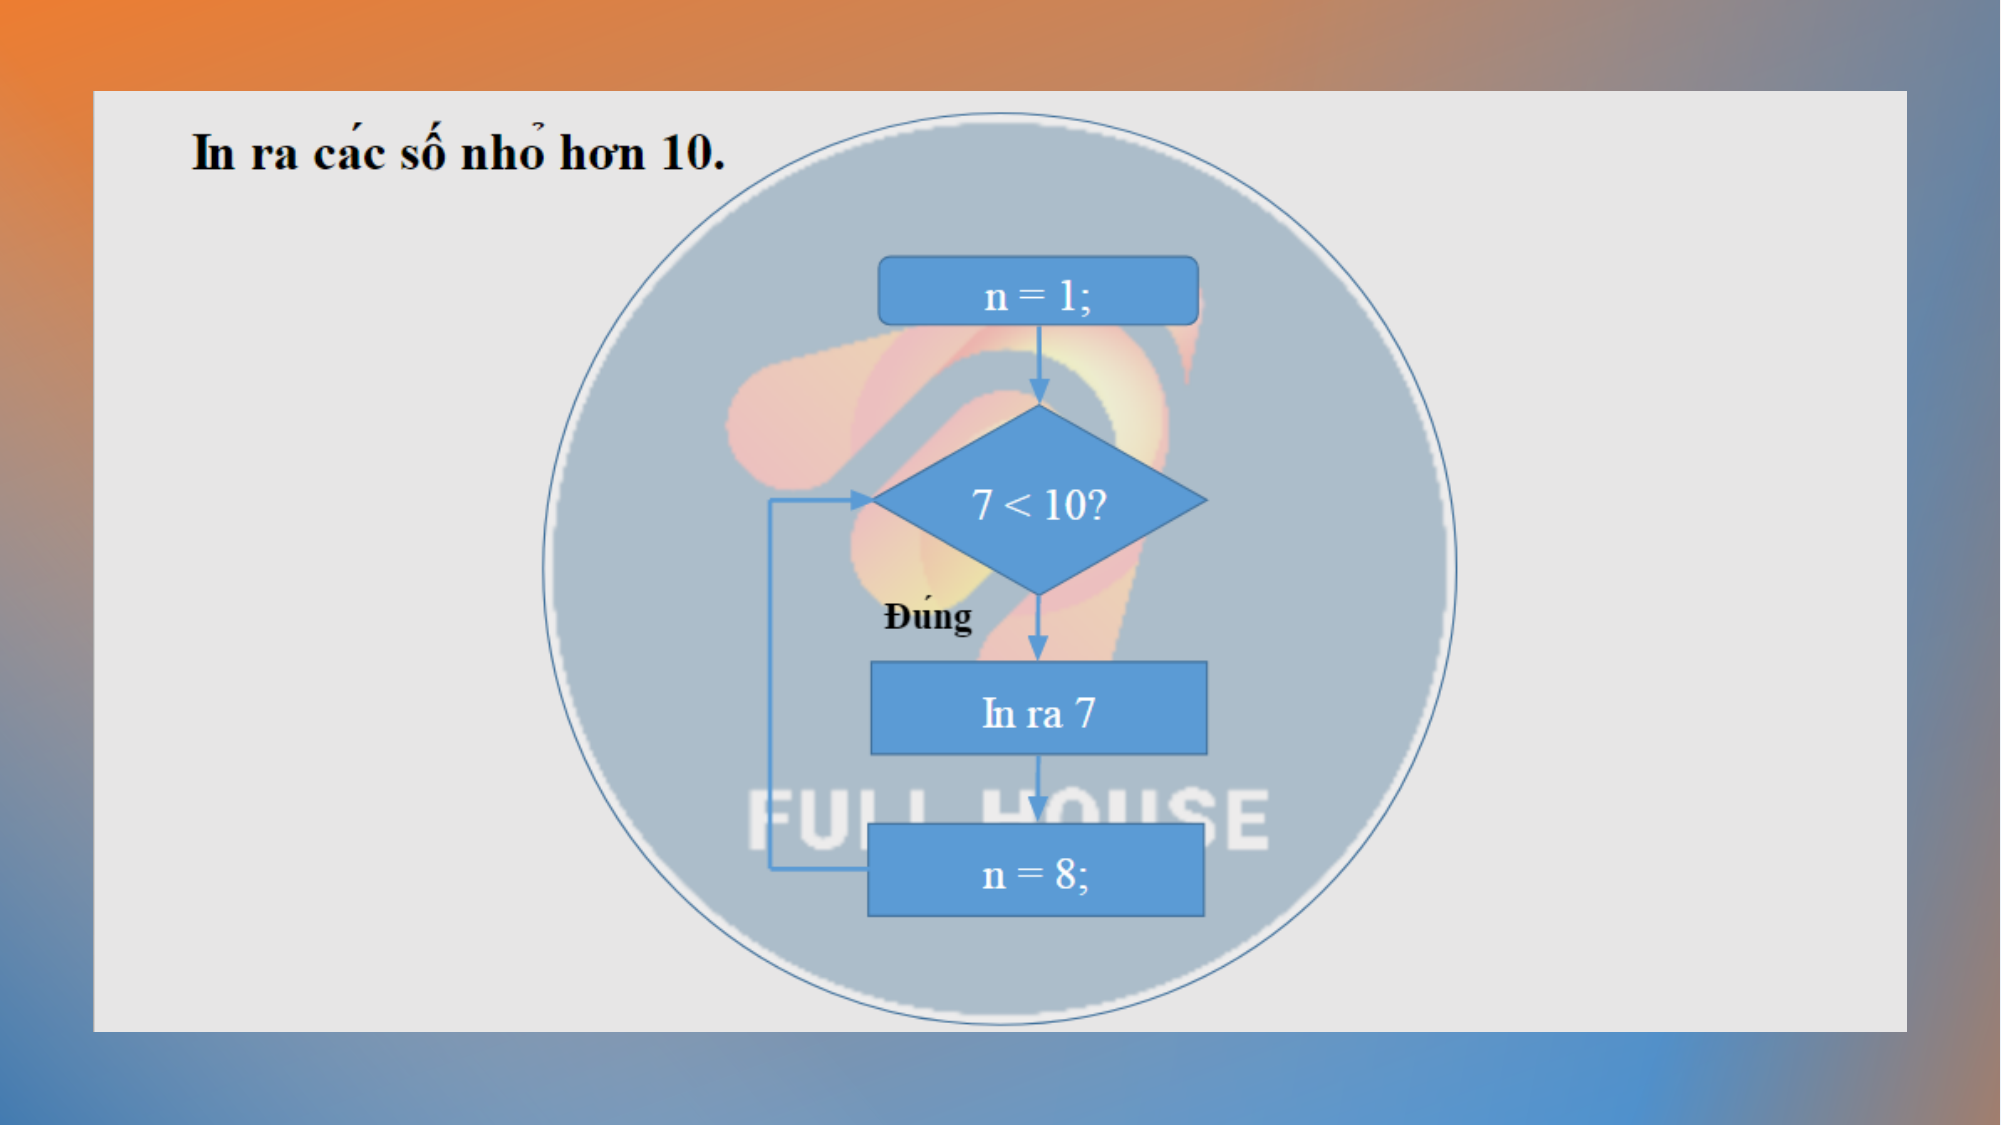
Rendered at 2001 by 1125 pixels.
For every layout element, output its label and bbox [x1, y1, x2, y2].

picture [92, 91, 1907, 1032]
text_box [0, 0, 2000, 1125]
